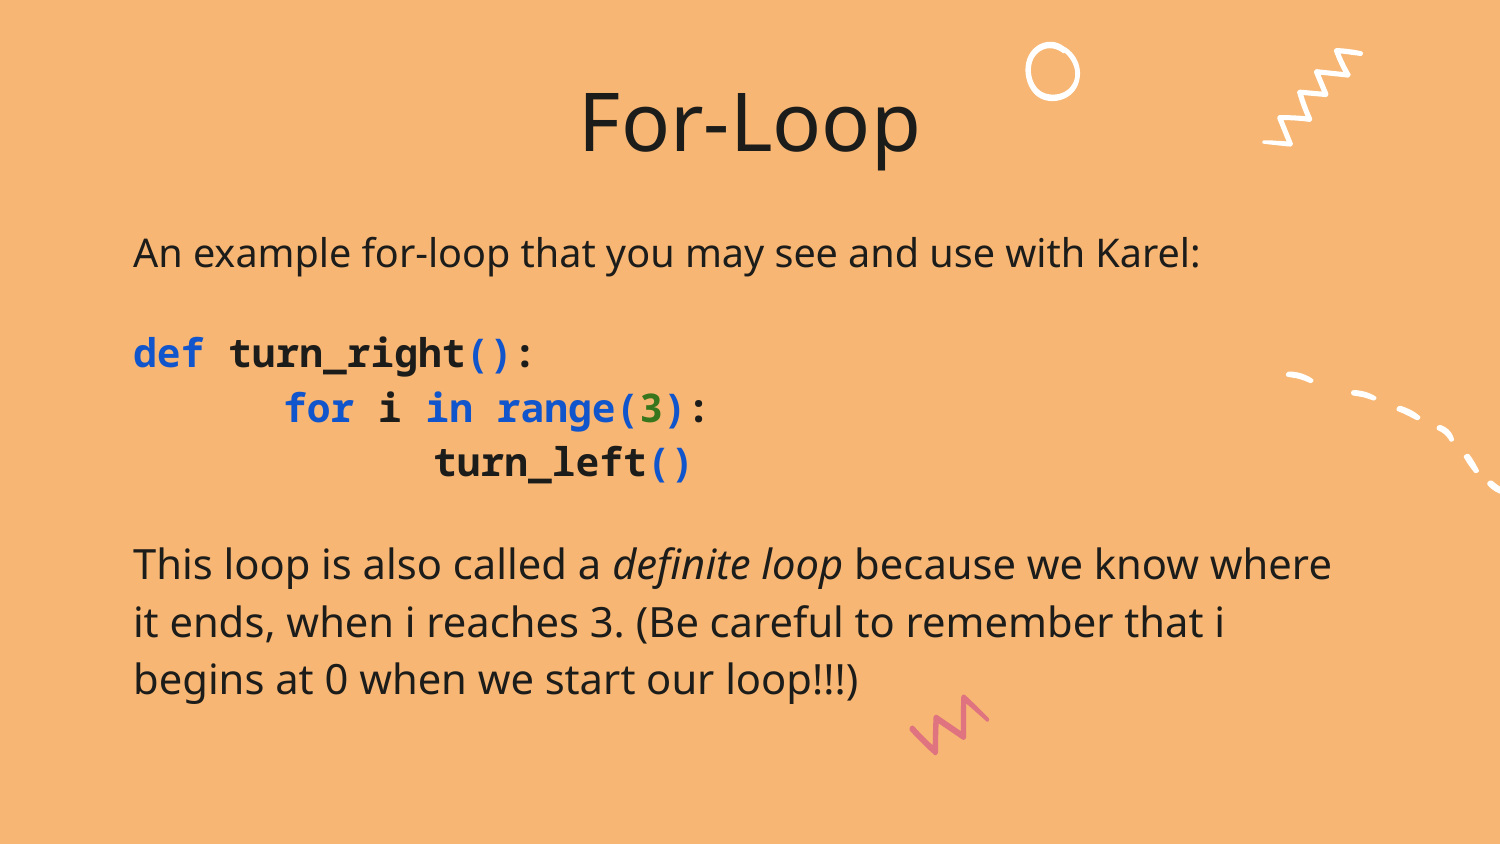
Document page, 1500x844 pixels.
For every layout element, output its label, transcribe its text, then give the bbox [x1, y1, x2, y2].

list An example for-loop that you may see and use with Karel: def turn_right(): for i in range(3): turn_left() This loop is also called a definite loop because we know where it ends, when i reaches 3. (Be careful to remember that i begins at 0 when we start our loop!!!) [118, 205, 1382, 697]
title For-Loop [118, 55, 1382, 144]
